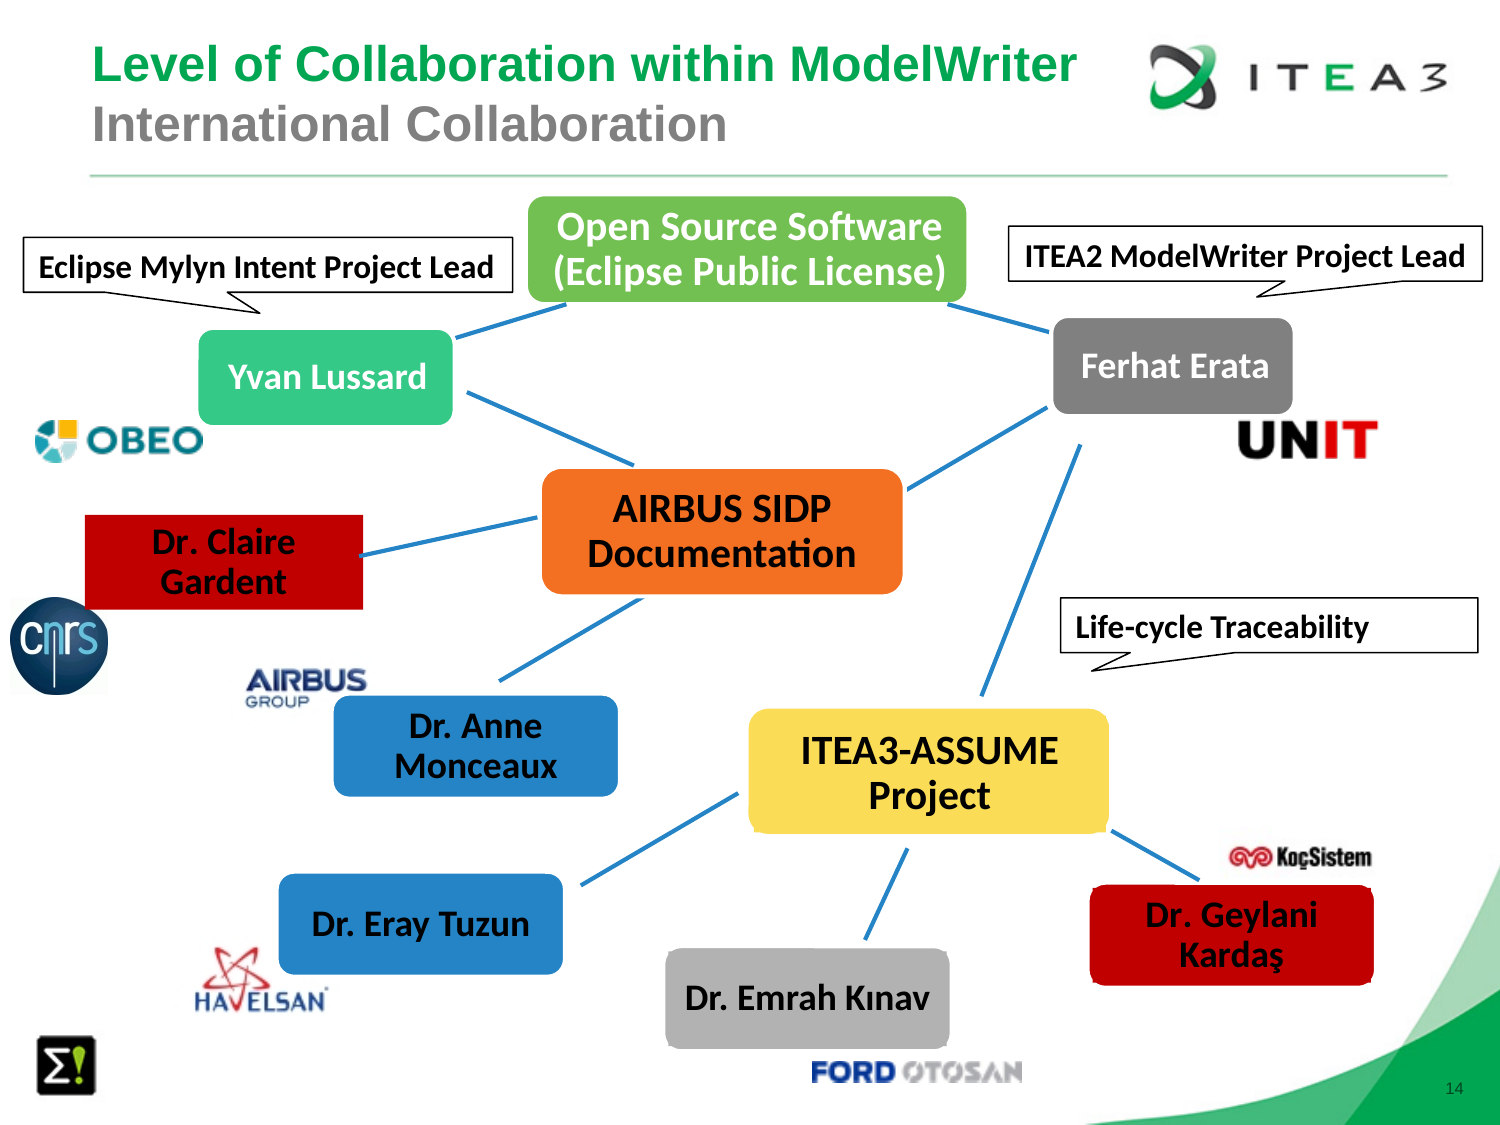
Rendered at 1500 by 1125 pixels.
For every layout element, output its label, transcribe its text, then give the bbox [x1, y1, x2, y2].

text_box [331, 693, 621, 799]
picture [0, 0, 1500, 1125]
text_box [1087, 882, 1377, 989]
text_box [276, 871, 566, 977]
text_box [23, 114, 1483, 610]
text_box [579, 791, 740, 888]
text_box [863, 847, 910, 941]
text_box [662, 945, 952, 1052]
text_box [498, 618, 612, 684]
text_box [1116, 830, 1201, 881]
text_box [979, 618, 1015, 698]
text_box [746, 706, 1112, 837]
text_box Life-cycle Traceability [1060, 618, 1478, 672]
title Level of Collaboration within ModelWriter International Collaboration [76, 23, 1099, 113]
